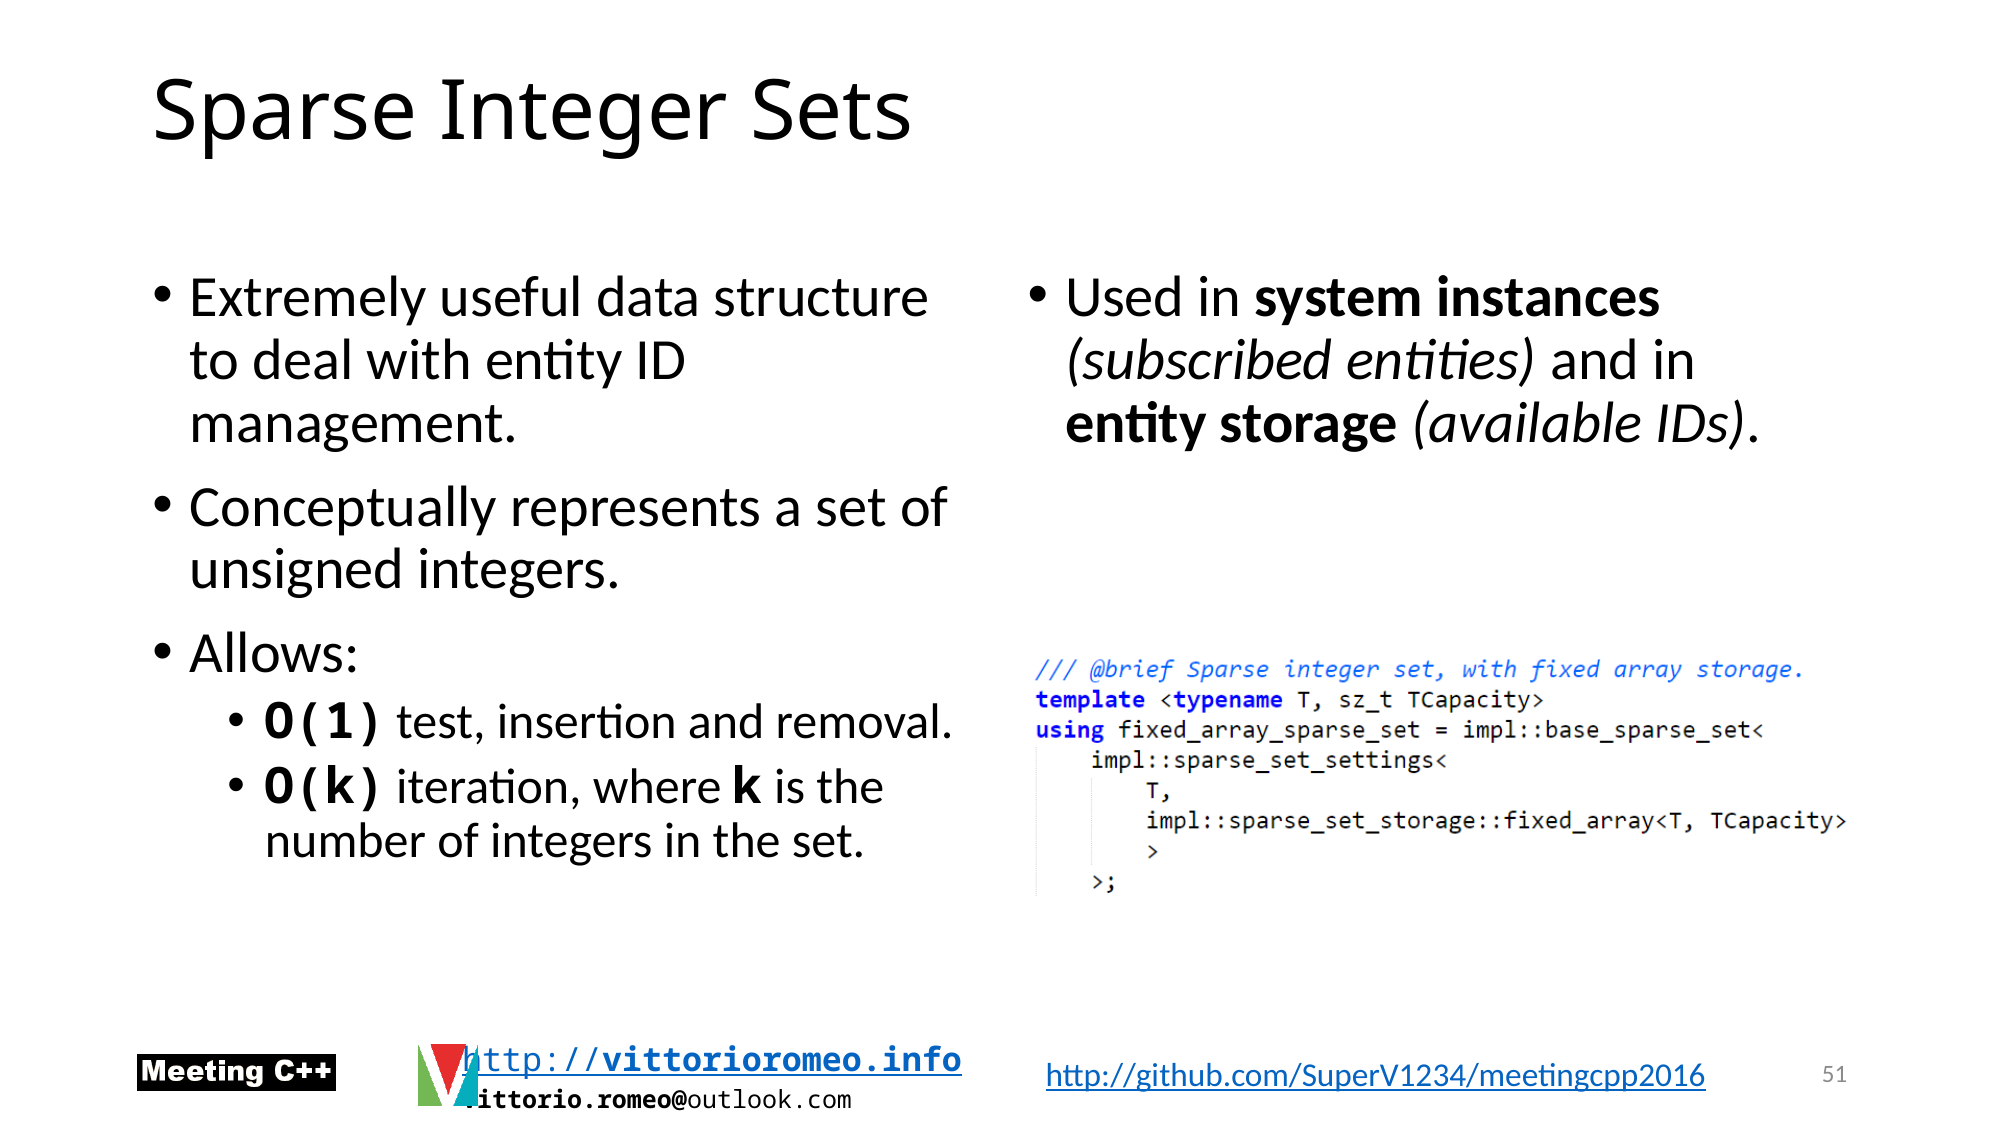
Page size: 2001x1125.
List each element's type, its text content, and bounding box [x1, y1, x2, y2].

list Used in system instances (subscribed entities) and in entity storage (available IDs). [1012, 258, 1863, 608]
list Extremely useful data structure to deal with entity ID management. Conceptually represents a set of unsigned integers. Allows: O(1) test, insertion and removal. O(k) iteration, where k is the number of integers in the set. [137, 258, 988, 973]
picture [137, 1054, 336, 1091]
picture [418, 1044, 478, 1106]
picture [1019, 648, 1863, 917]
title Sparse Integer Sets [137, 59, 1863, 166]
slide_number 51 [1793, 1042, 1863, 1103]
